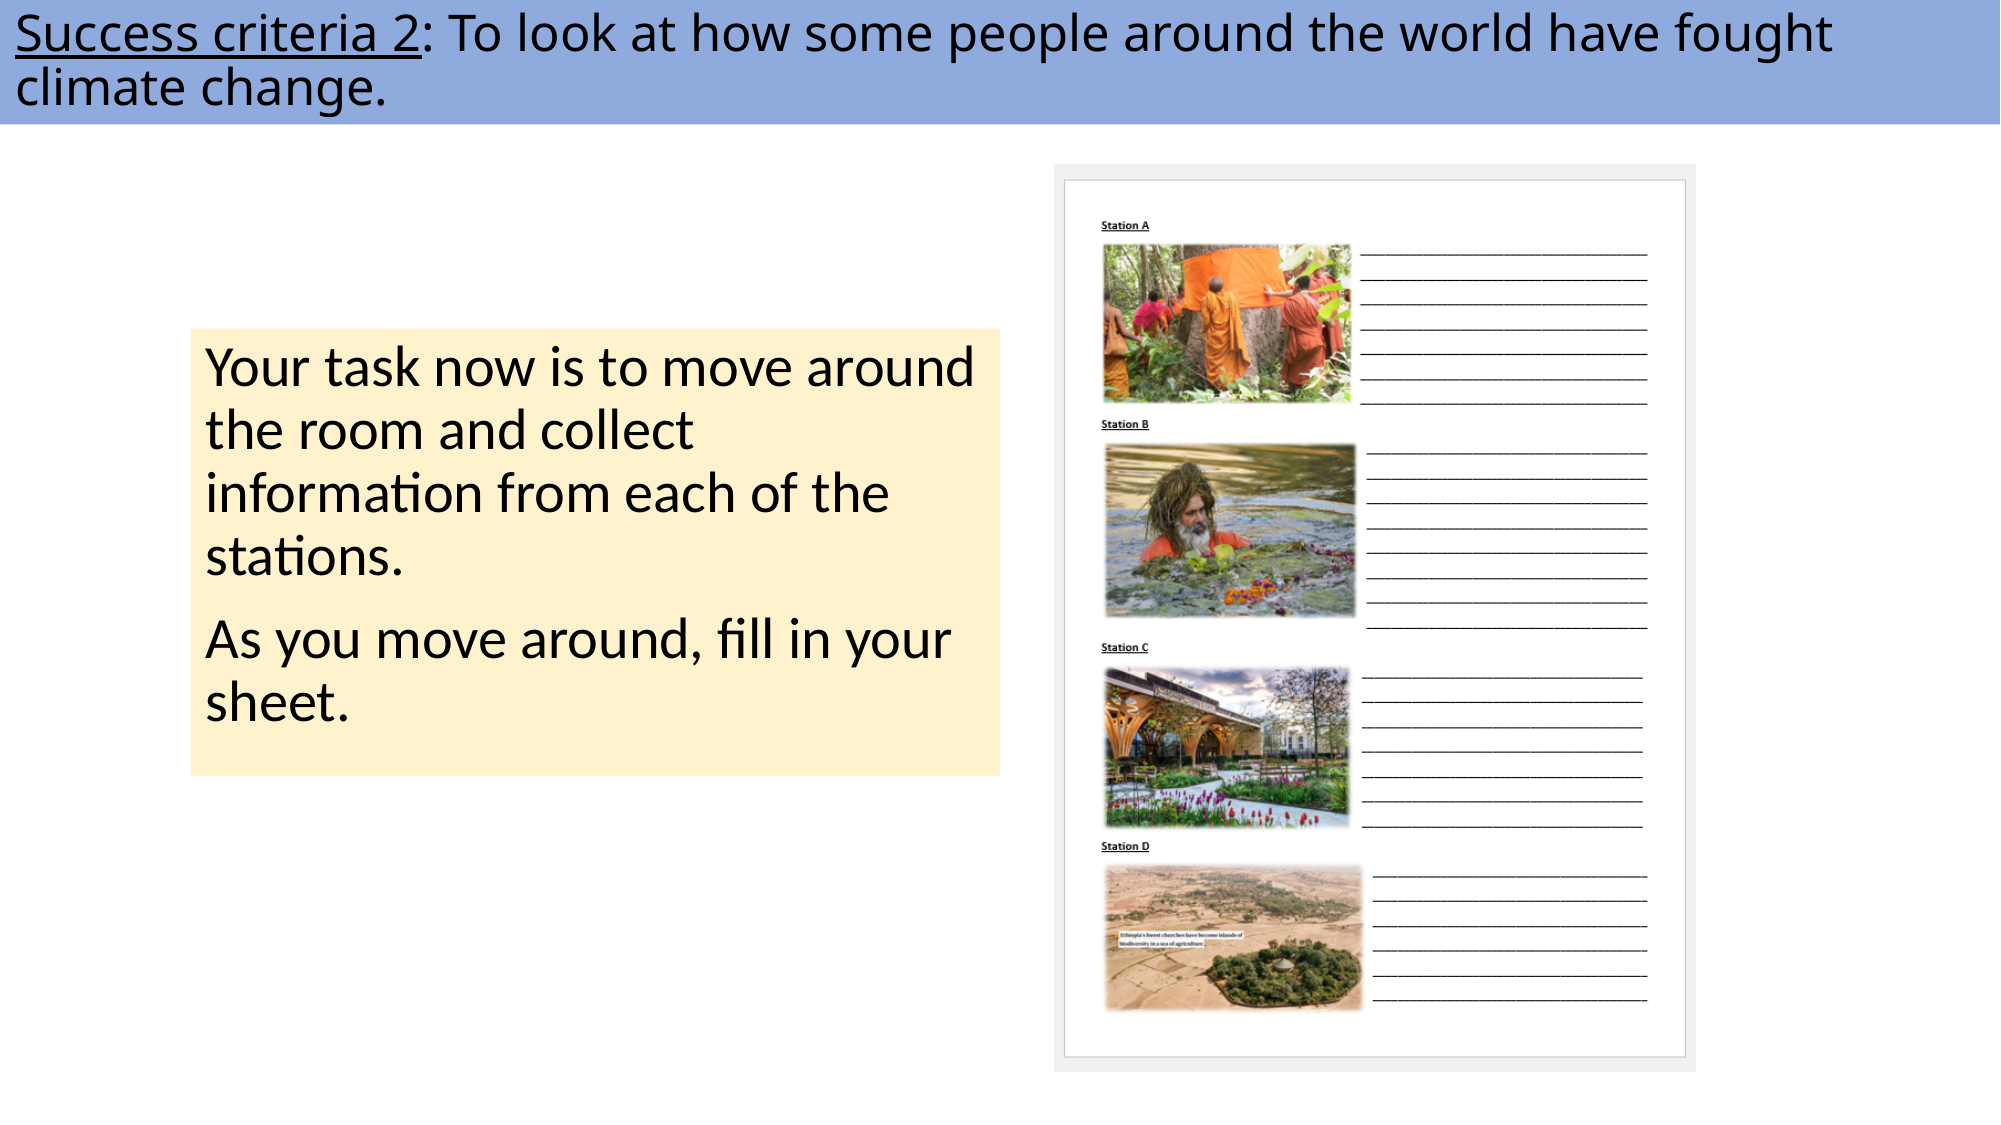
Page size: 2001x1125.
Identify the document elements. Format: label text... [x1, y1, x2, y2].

picture [1054, 164, 1696, 1073]
title Success criteria 2: To look at how some people around the world have fought climate change. [0, 0, 2000, 125]
list Your task now is to move around the room and collect information from each of the stations. As you move around, fill in your sheet. [190, 328, 1000, 776]
